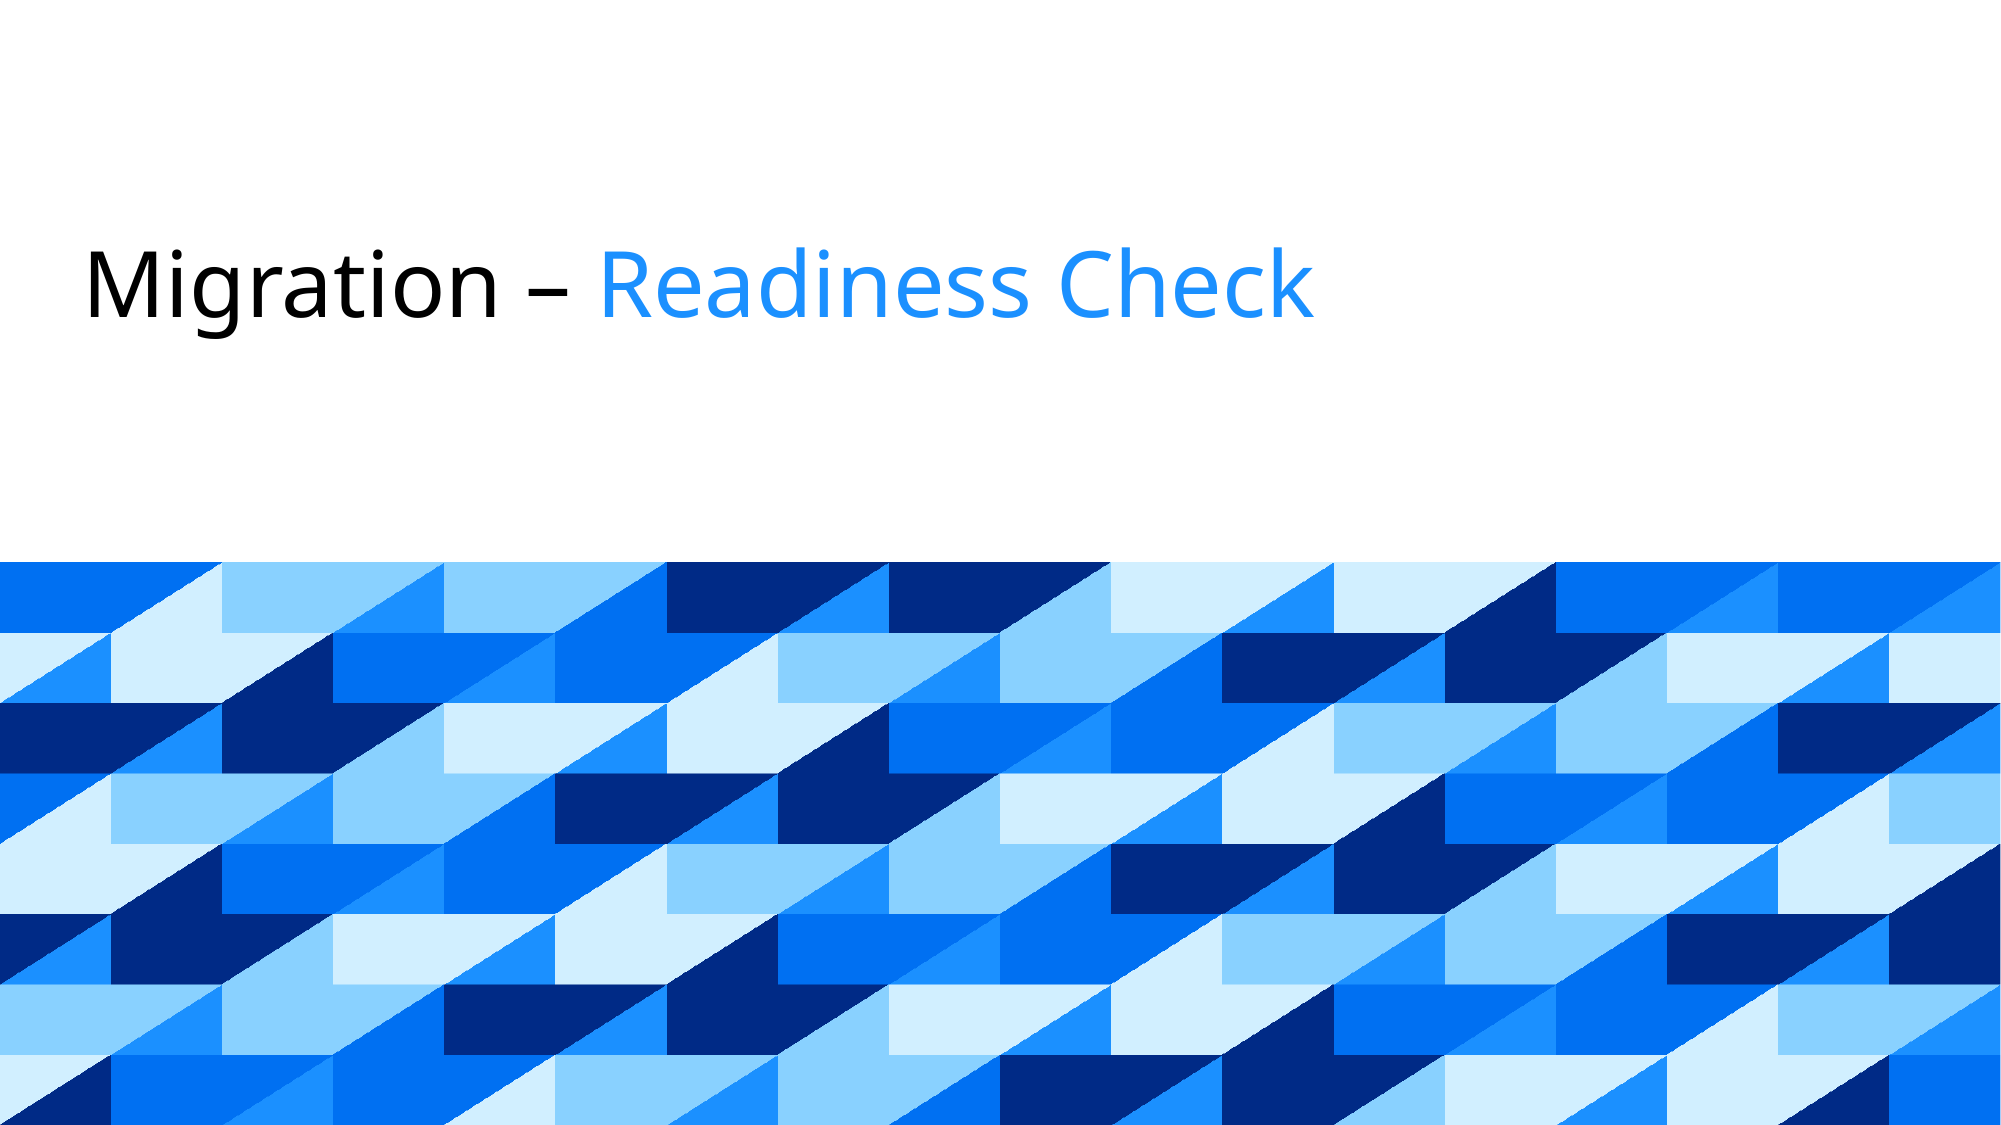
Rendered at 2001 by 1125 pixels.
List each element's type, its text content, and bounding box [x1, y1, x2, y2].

picture [0, 561, 2001, 1125]
title Migration – Readiness Check [82, 225, 1918, 337]
